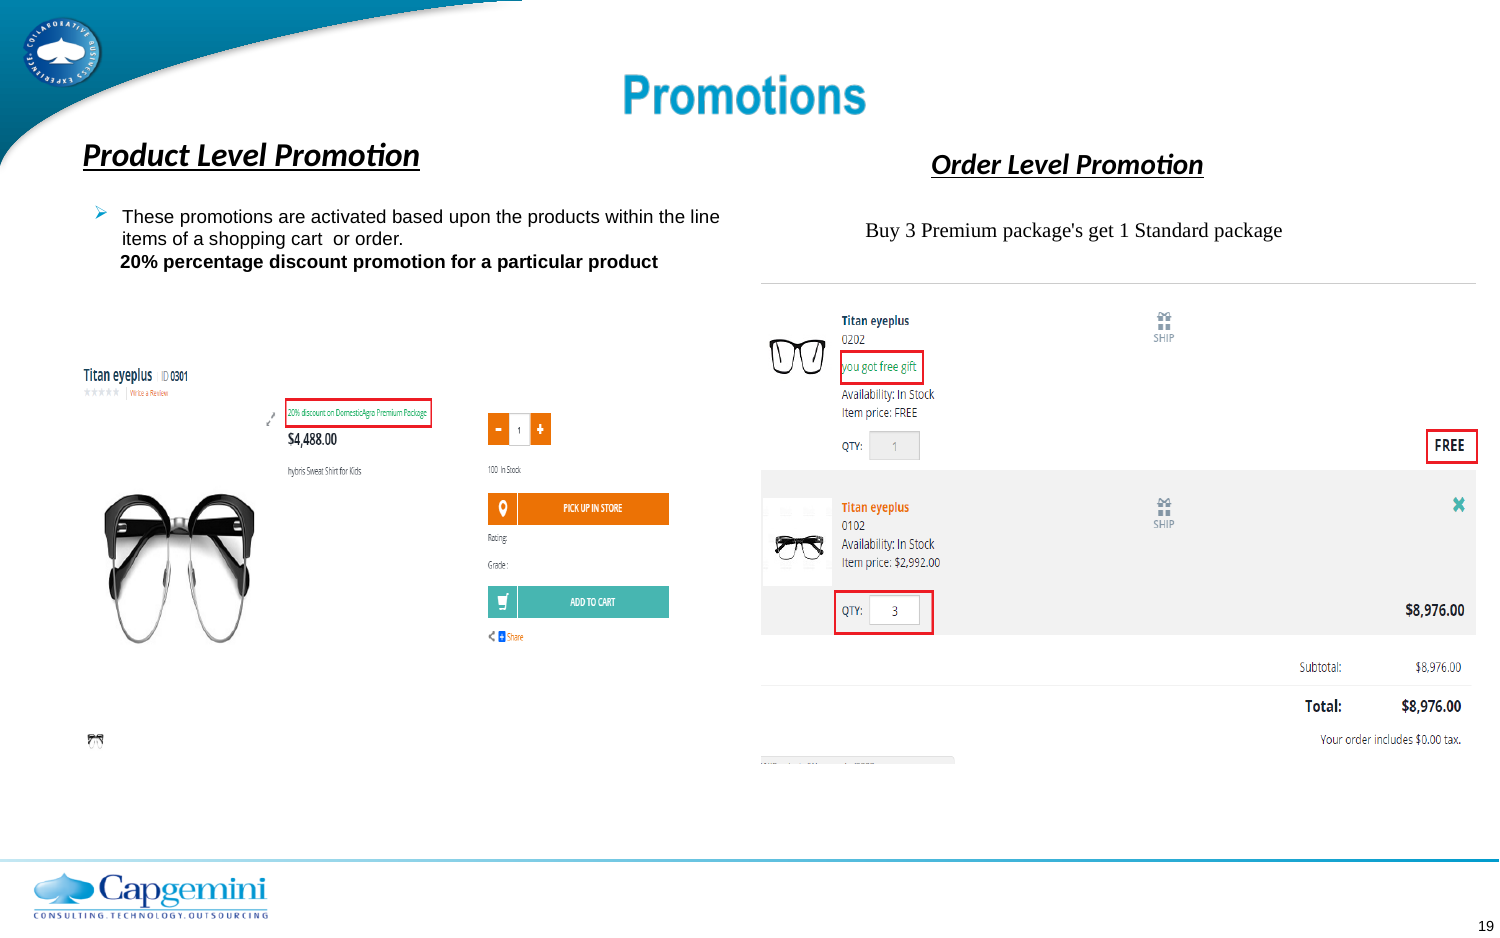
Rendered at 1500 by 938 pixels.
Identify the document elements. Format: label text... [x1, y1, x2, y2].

picture [25, 19, 101, 86]
picture [3, 0, 1495, 162]
picture [76, 350, 680, 777]
text_box Order Level Promotion [916, 170, 1220, 188]
picture [761, 279, 1500, 765]
slide_number 19 [1470, 919, 1500, 936]
picture [32, 872, 269, 919]
text_box These promotions are activated based upon the products within the line items of a shopping cart or order. 20% percentage discount promotion for a particular product [29, 197, 780, 280]
text_box Buy 3 Premium package's get 1 Standard package [801, 208, 1353, 249]
text_box Product Level Promotion [67, 170, 436, 181]
